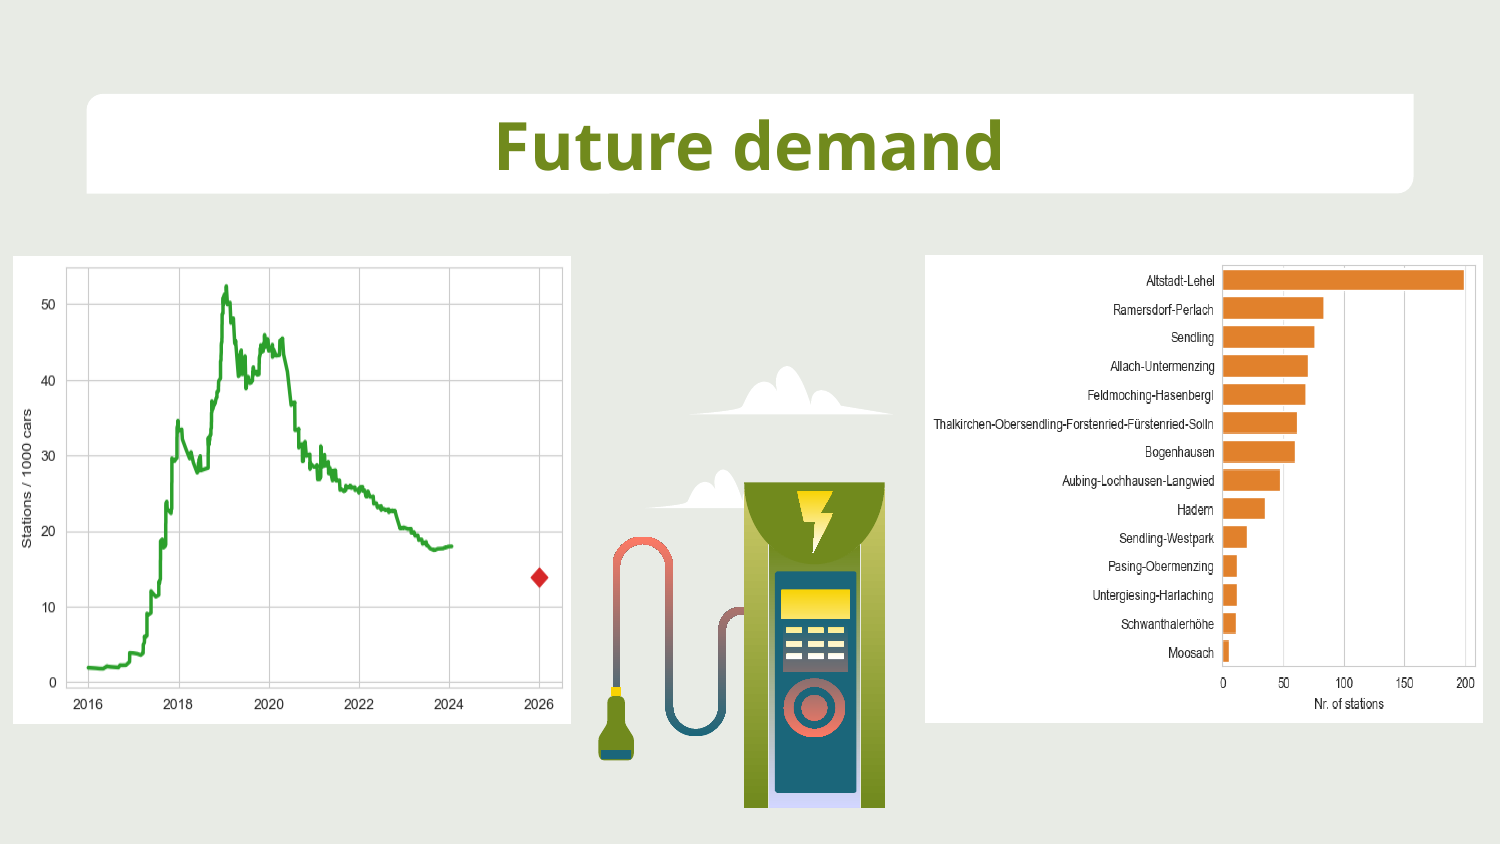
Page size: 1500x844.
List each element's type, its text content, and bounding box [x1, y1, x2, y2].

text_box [598, 482, 886, 808]
text_box [689, 366, 894, 415]
title Future demand [116, 88, 1383, 183]
picture [925, 255, 1483, 723]
text_box [86, 93, 1414, 194]
picture [13, 256, 571, 724]
text_box [714, 469, 735, 480]
